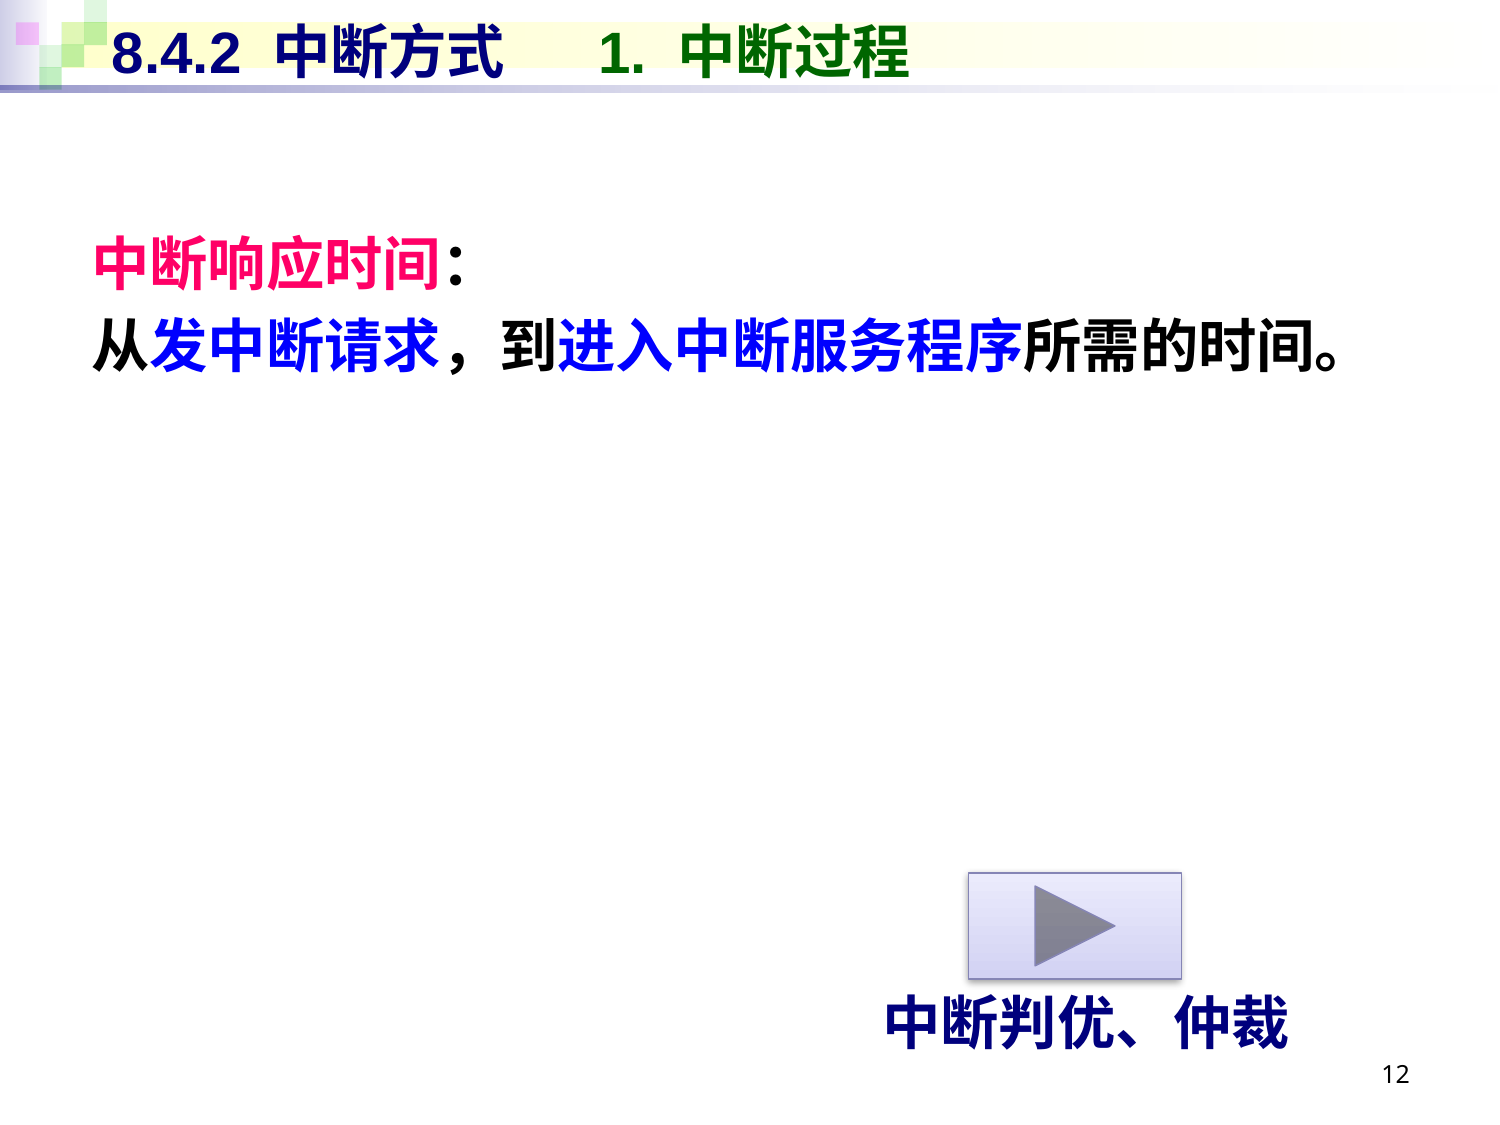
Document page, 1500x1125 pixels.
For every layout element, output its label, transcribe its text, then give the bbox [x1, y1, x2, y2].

slide_number 12 [1074, 1024, 1426, 1101]
list 中断响应时间： 从发中断请求，到进入中断服务程序所需的时间。 [76, 219, 1471, 445]
text_box 中断判优、仲裁 [867, 979, 1306, 1064]
title 8.4.2 中断方式 1. 中断过程 [96, 6, 1448, 94]
text_box [968, 872, 1182, 979]
